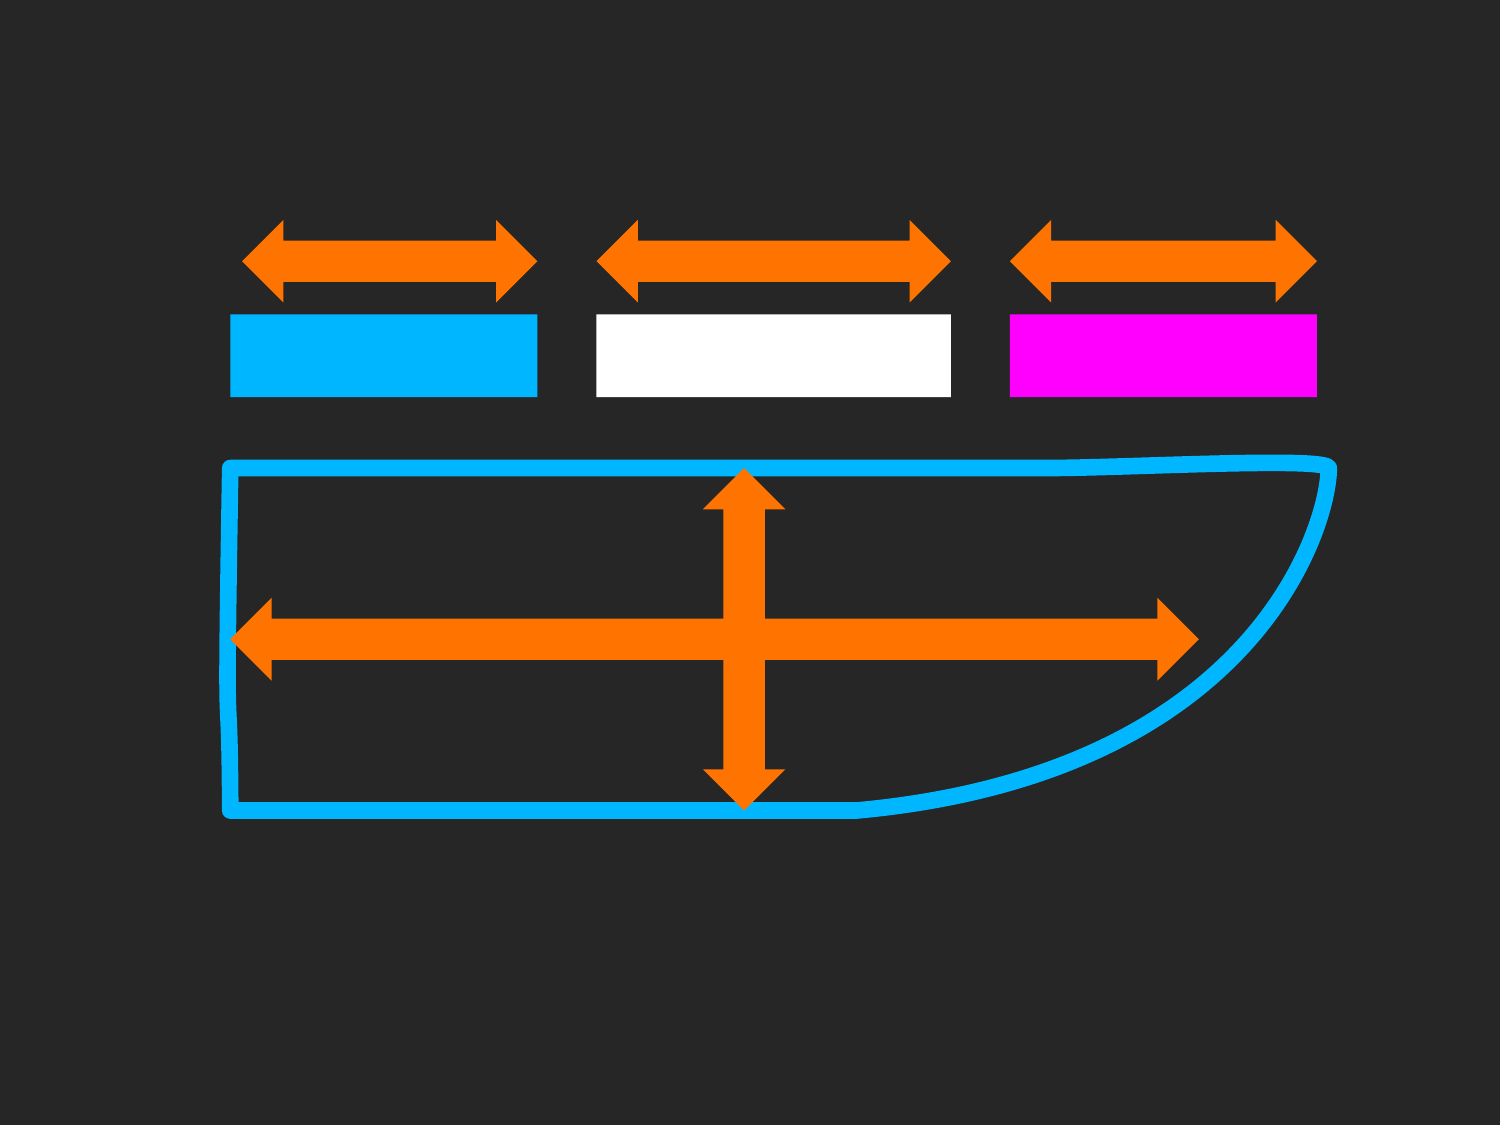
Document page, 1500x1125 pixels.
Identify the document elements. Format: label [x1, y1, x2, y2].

text_box [228, 312, 539, 399]
text_box [594, 217, 953, 305]
text_box [228, 595, 721, 683]
text_box [239, 217, 540, 305]
text_box [225, 465, 743, 813]
text_box [767, 595, 1201, 683]
text_box [700, 465, 788, 813]
text_box [594, 312, 953, 399]
text_box [745, 460, 1331, 813]
text_box [1008, 312, 1319, 399]
text_box [1007, 217, 1320, 305]
title [0, 0, 1500, 1125]
